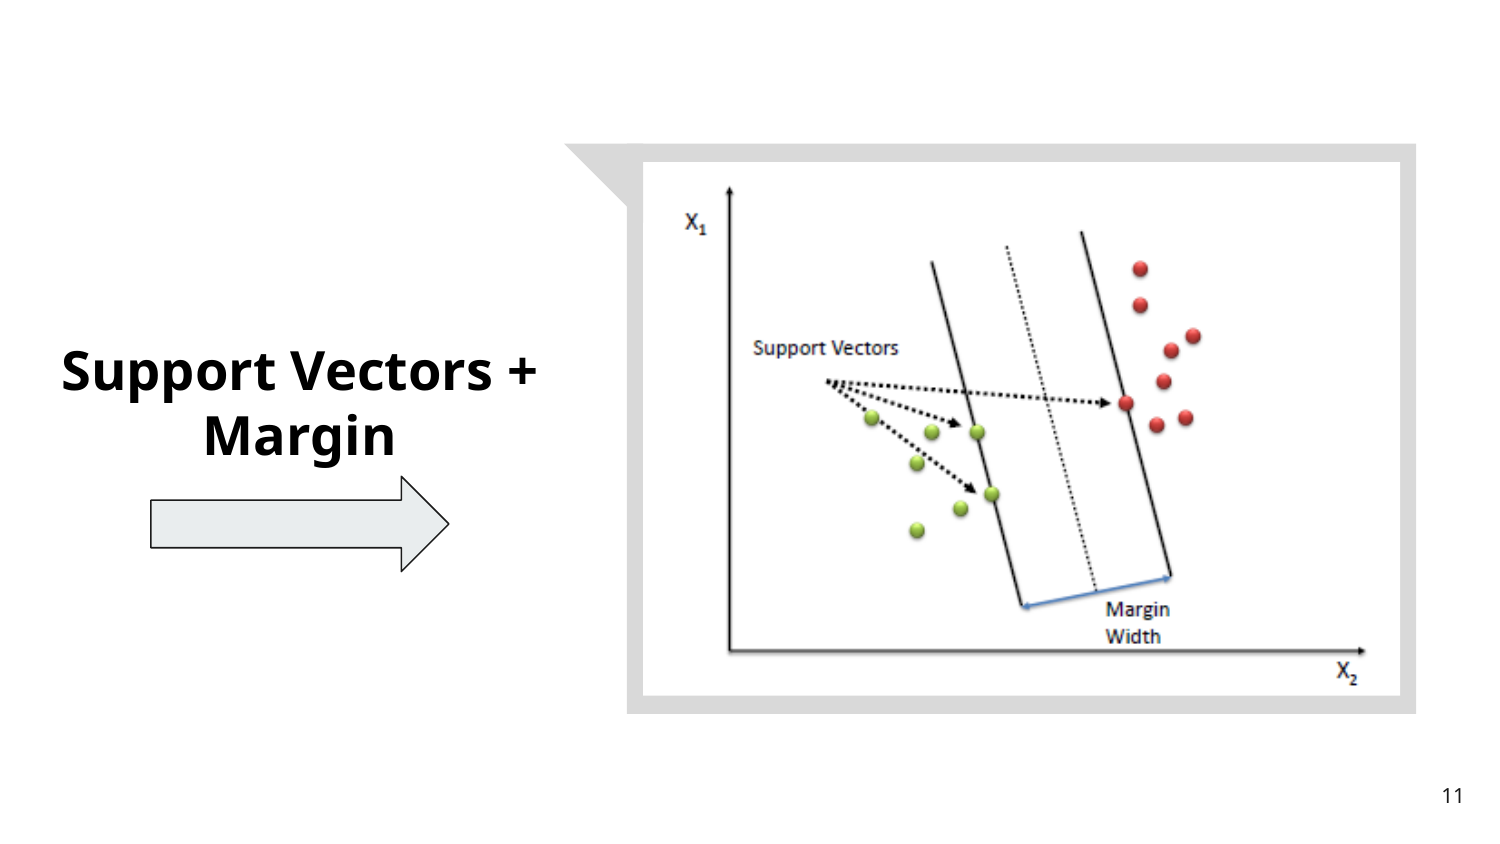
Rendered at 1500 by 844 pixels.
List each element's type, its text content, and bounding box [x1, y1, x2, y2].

picture [650, 168, 1395, 686]
text_box [150, 476, 449, 572]
title Support Vectors + Margin [28, 169, 572, 634]
slide_number ‹#› [1389, 764, 1480, 830]
